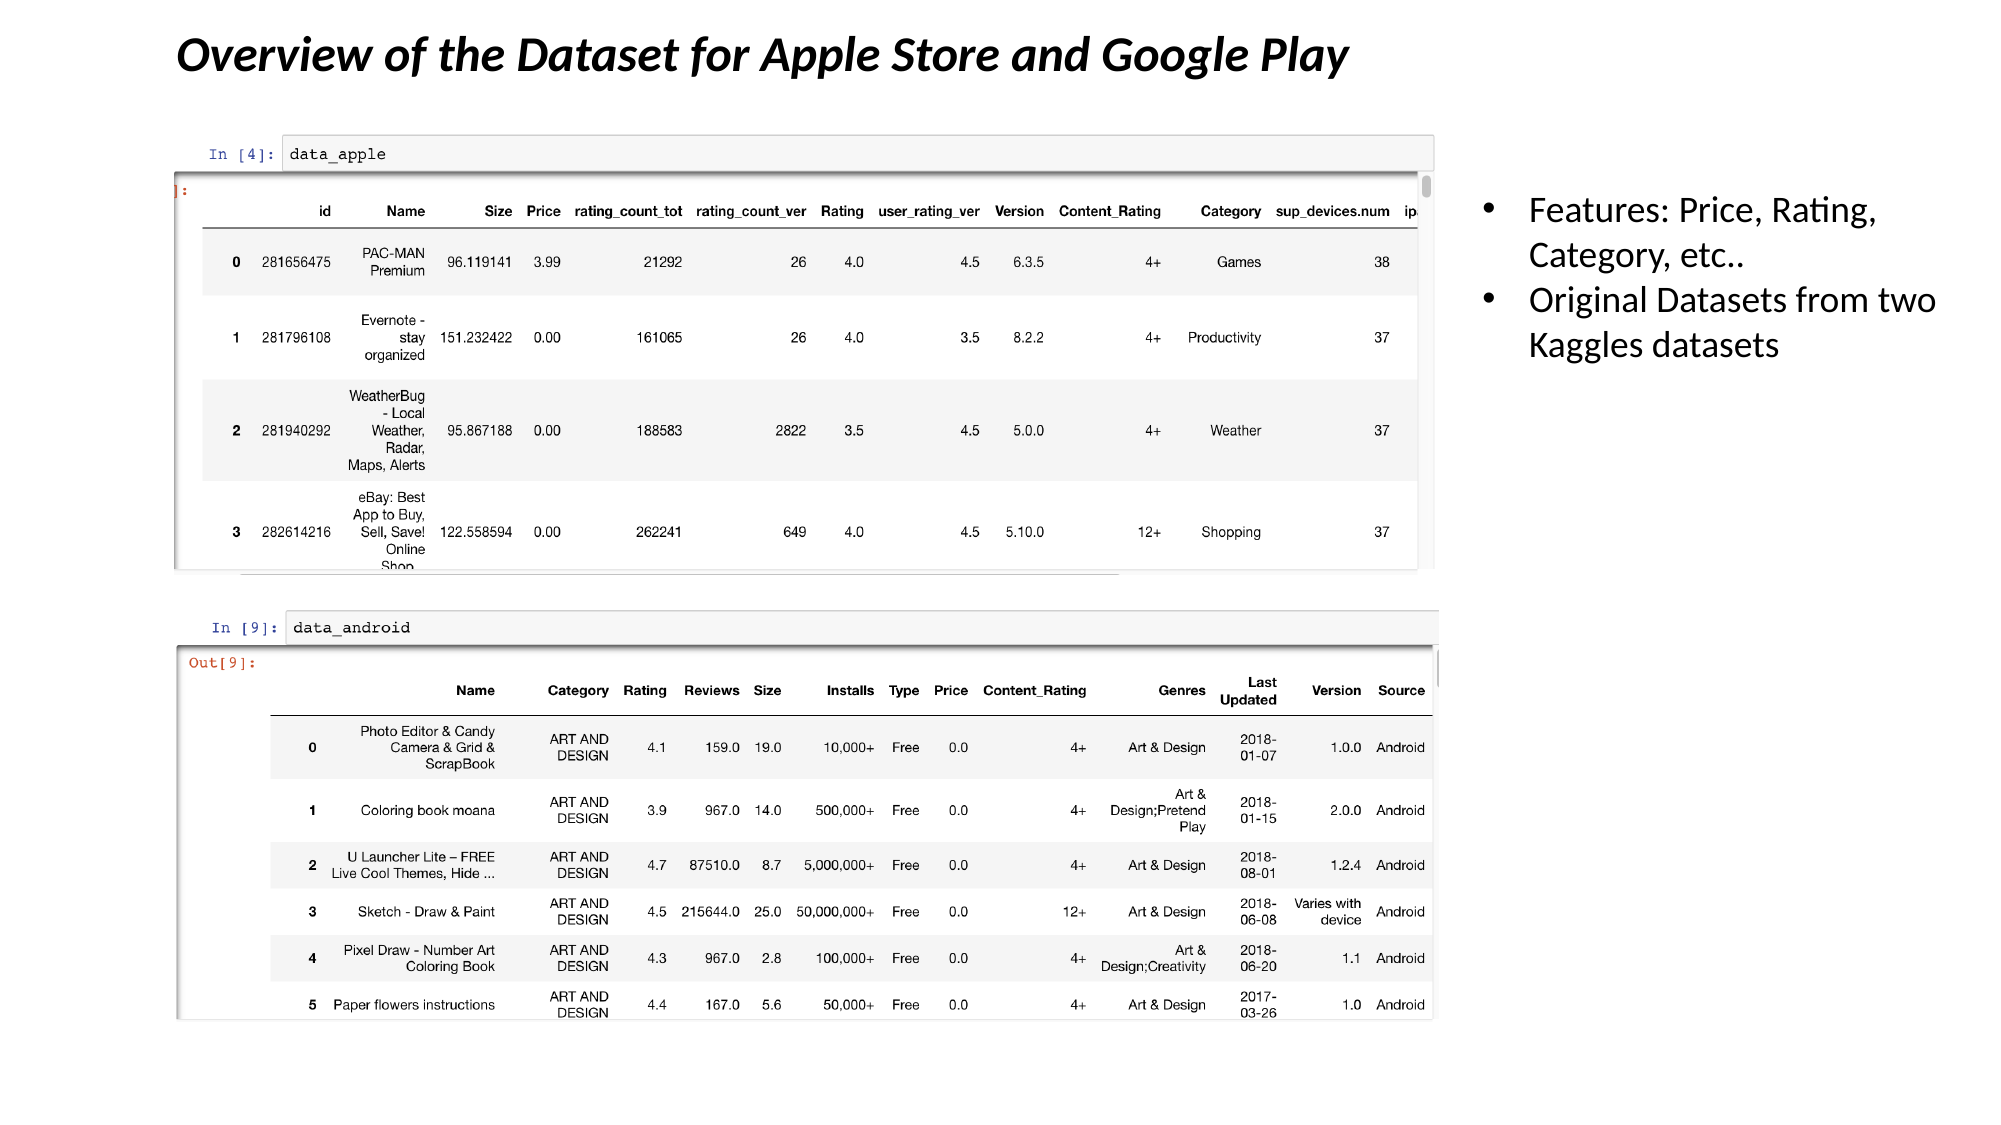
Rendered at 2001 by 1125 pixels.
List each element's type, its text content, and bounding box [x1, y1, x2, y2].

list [161, 123, 1439, 575]
title Overview of the Dataset for Apple Store and Google Play [161, 15, 1815, 95]
text_box Features: Price, Rating, Category, etc.. Original Datasets from two Kaggles datasets [1467, 177, 1985, 373]
picture [161, 603, 1439, 1022]
